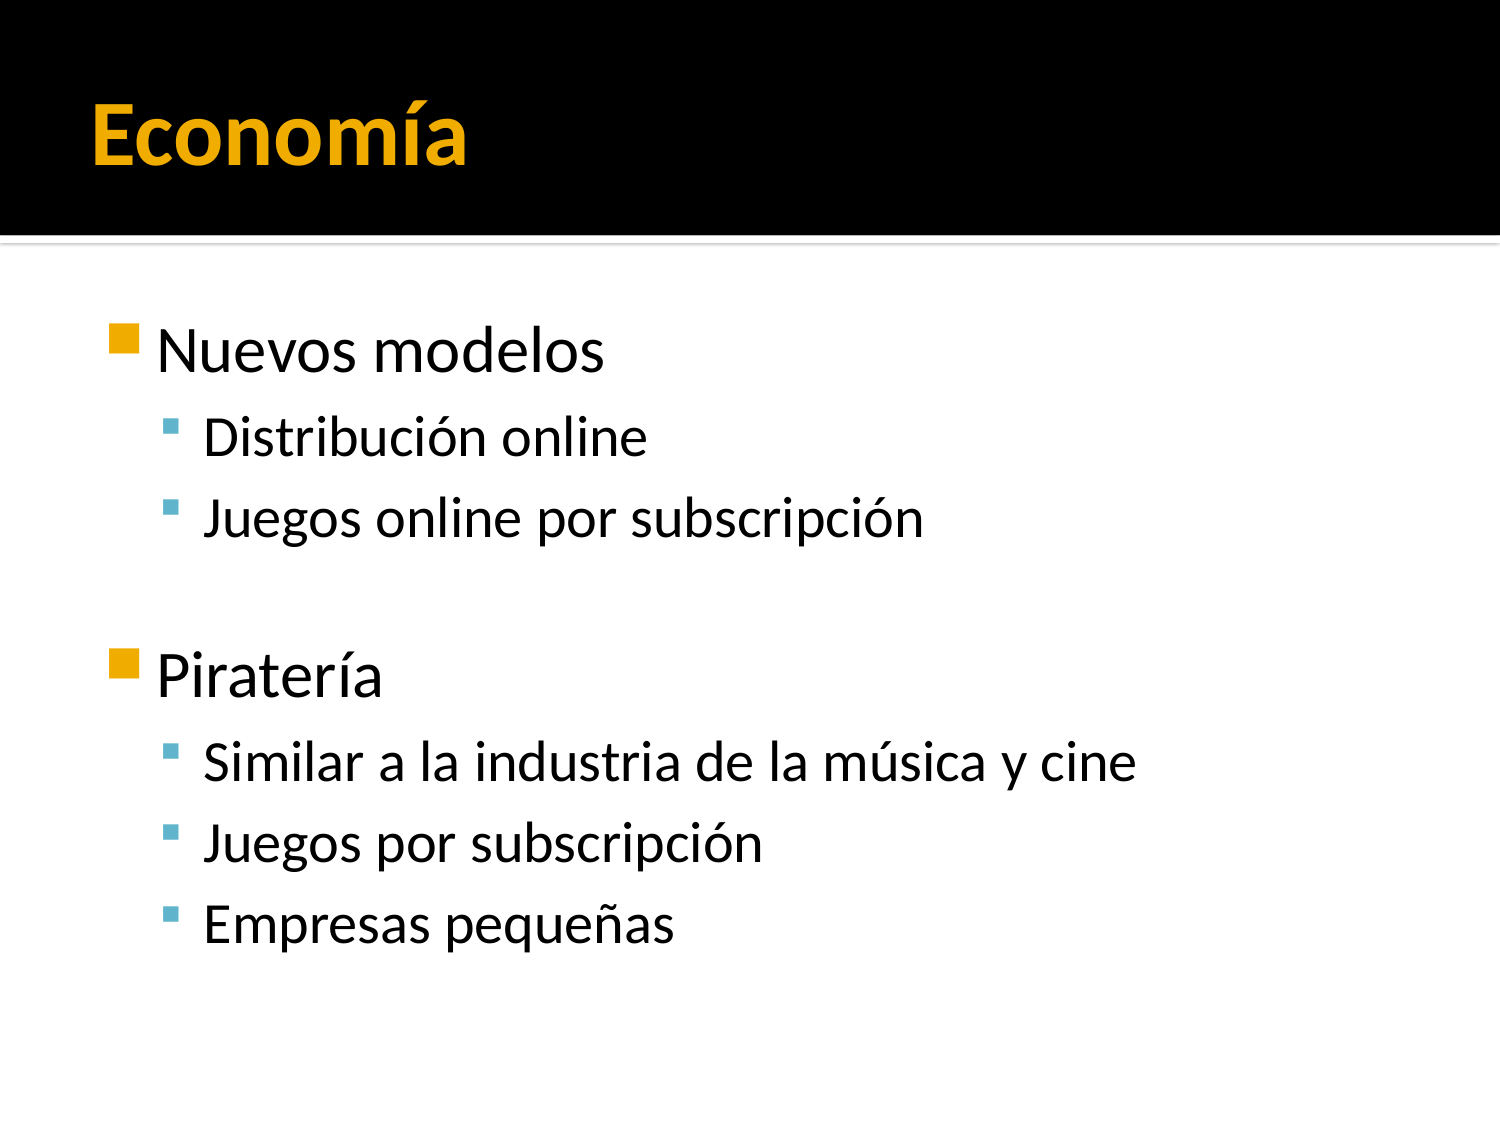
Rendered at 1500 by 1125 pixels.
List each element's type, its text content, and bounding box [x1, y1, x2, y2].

list Nuevos modelos Distribución online Juegos online por subscripción Piratería Similar a la industria de la música y cine Juegos por subscripción Empresas pequeñas [75, 291, 1425, 1050]
title Economía [75, 25, 1425, 231]
